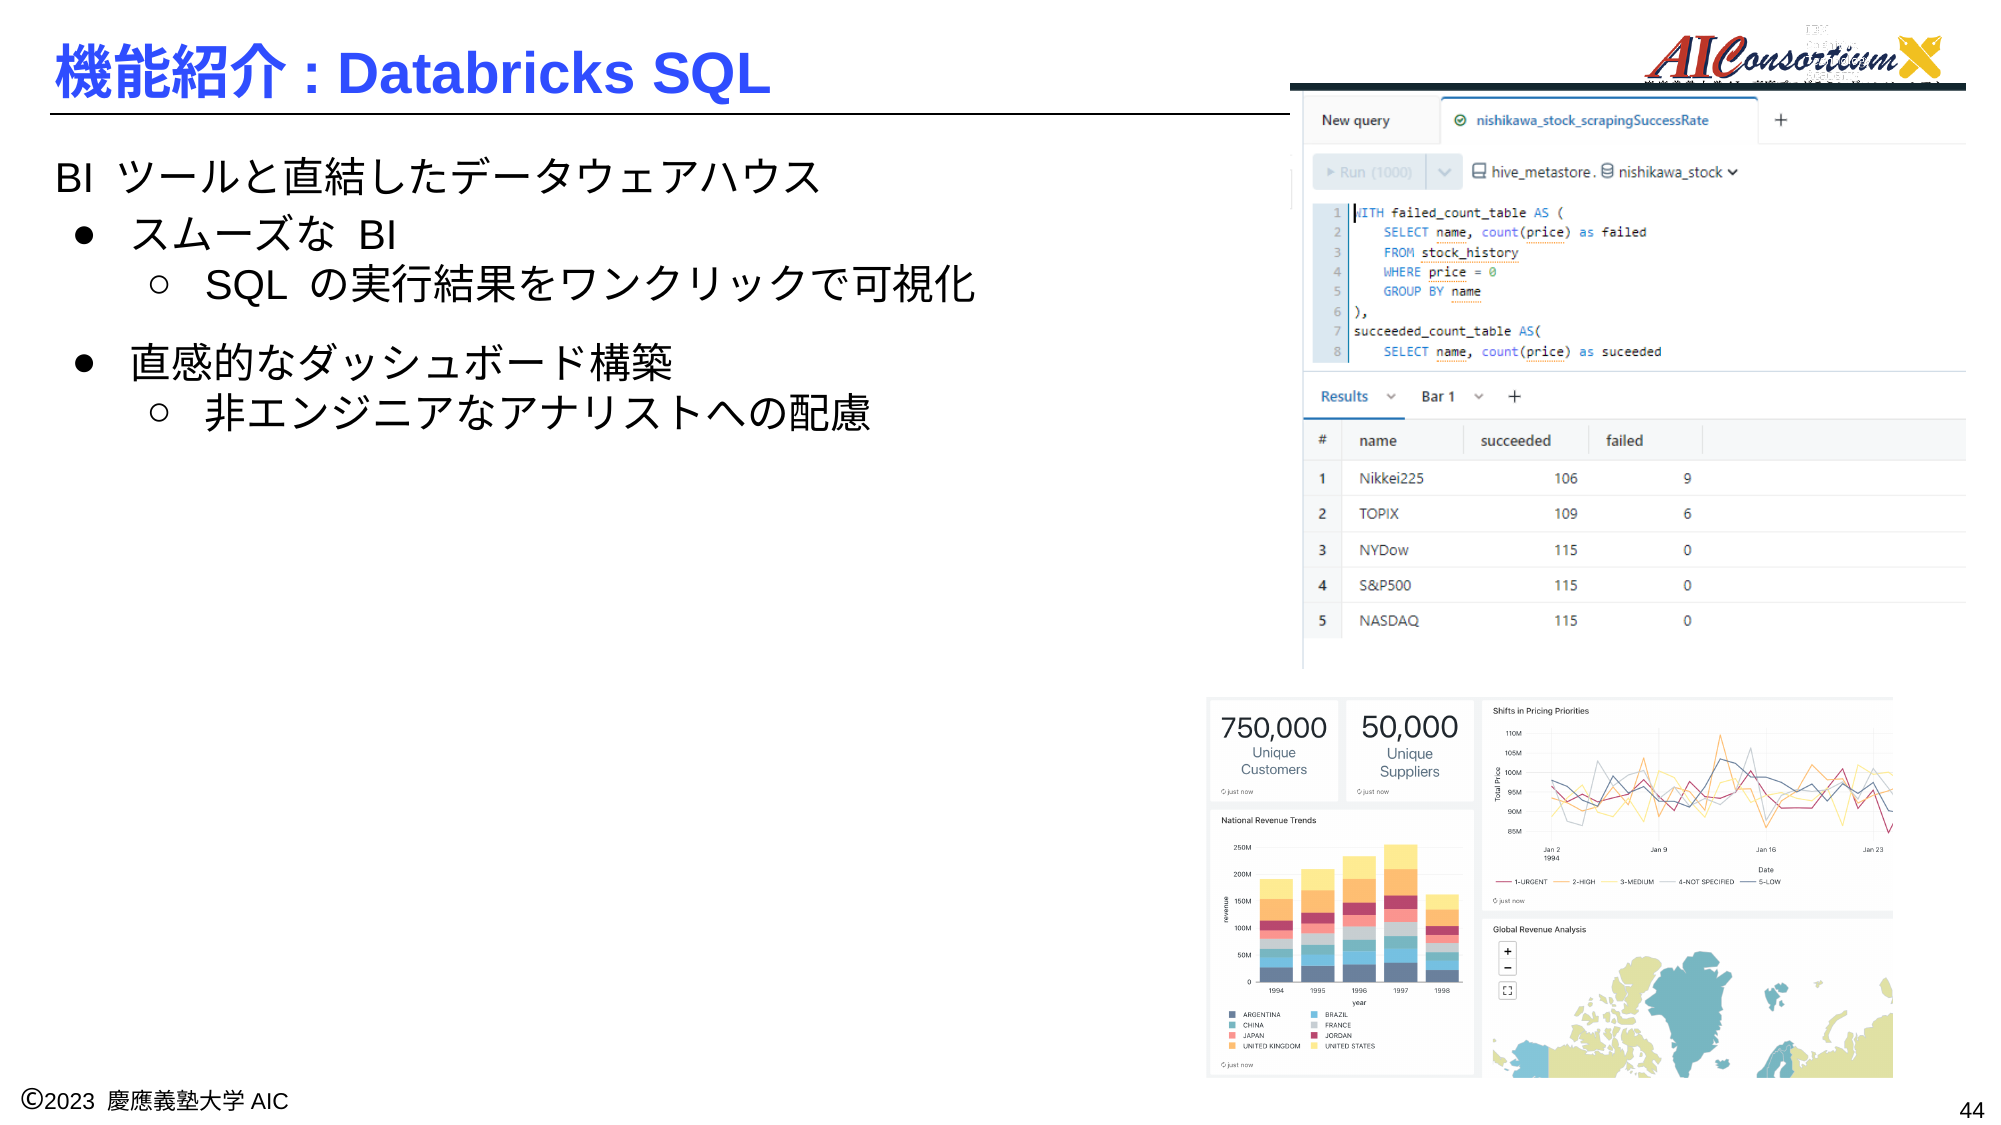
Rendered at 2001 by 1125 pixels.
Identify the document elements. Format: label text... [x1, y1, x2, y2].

slide_number 44 [1761, 1093, 2000, 1125]
picture [1205, 696, 1894, 1079]
title 機能紹介: Databricks SQL [55, 35, 1633, 114]
picture [1290, 18, 1966, 670]
list BI ツールと直結したデータウェアハウス スムーズな BI SQL の実行結果をワンクリックで可視化 直感的なダッシュボード構築 非エンジニアなアナリストへの配慮 [54, 125, 1945, 1083]
